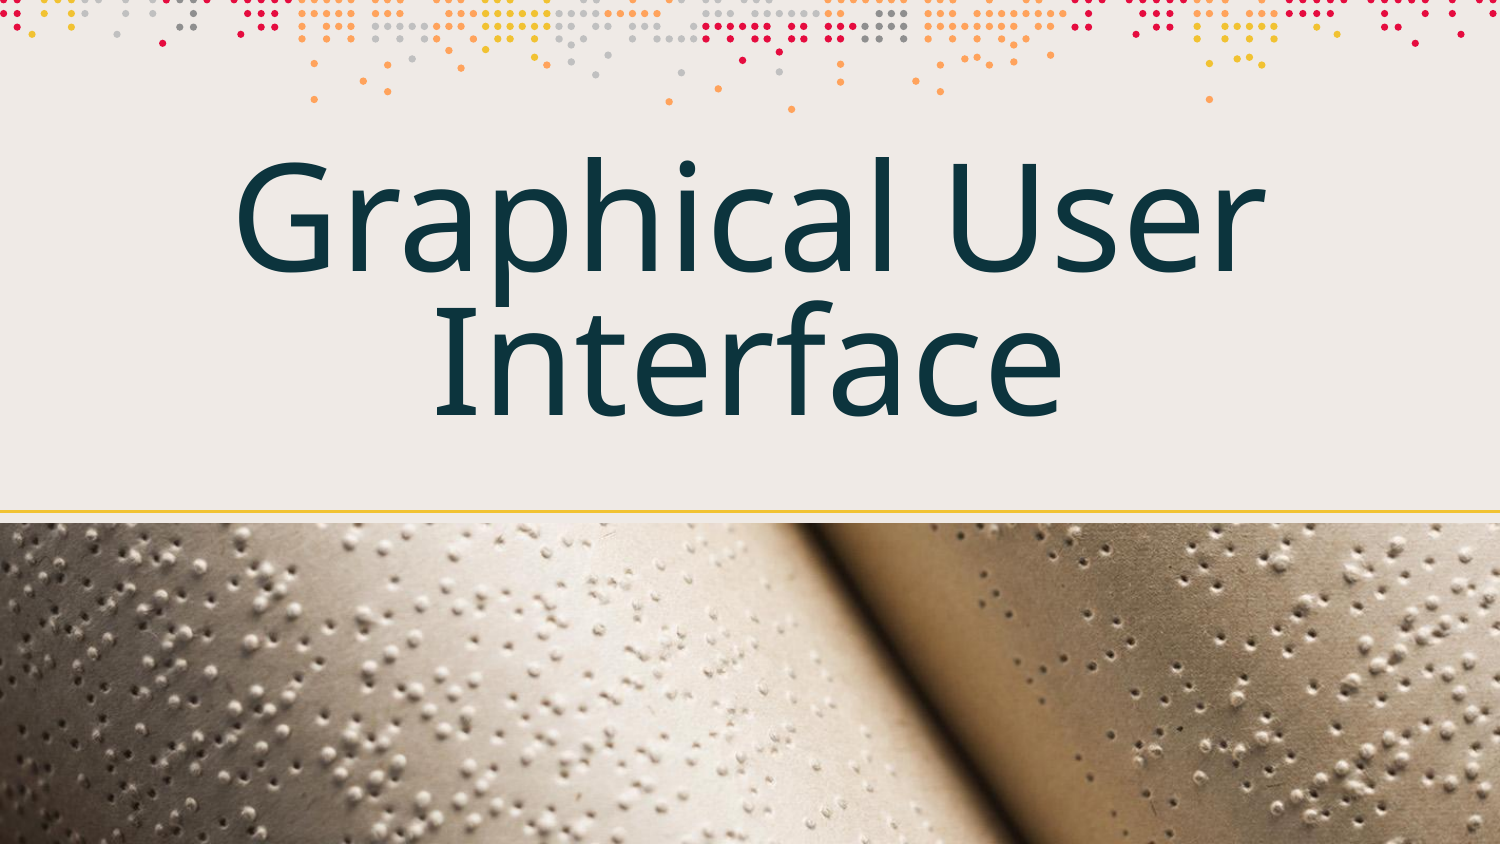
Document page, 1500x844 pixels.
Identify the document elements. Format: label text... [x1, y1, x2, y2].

title Graphical User Interface [116, 234, 1383, 367]
picture [0, 523, 1500, 844]
